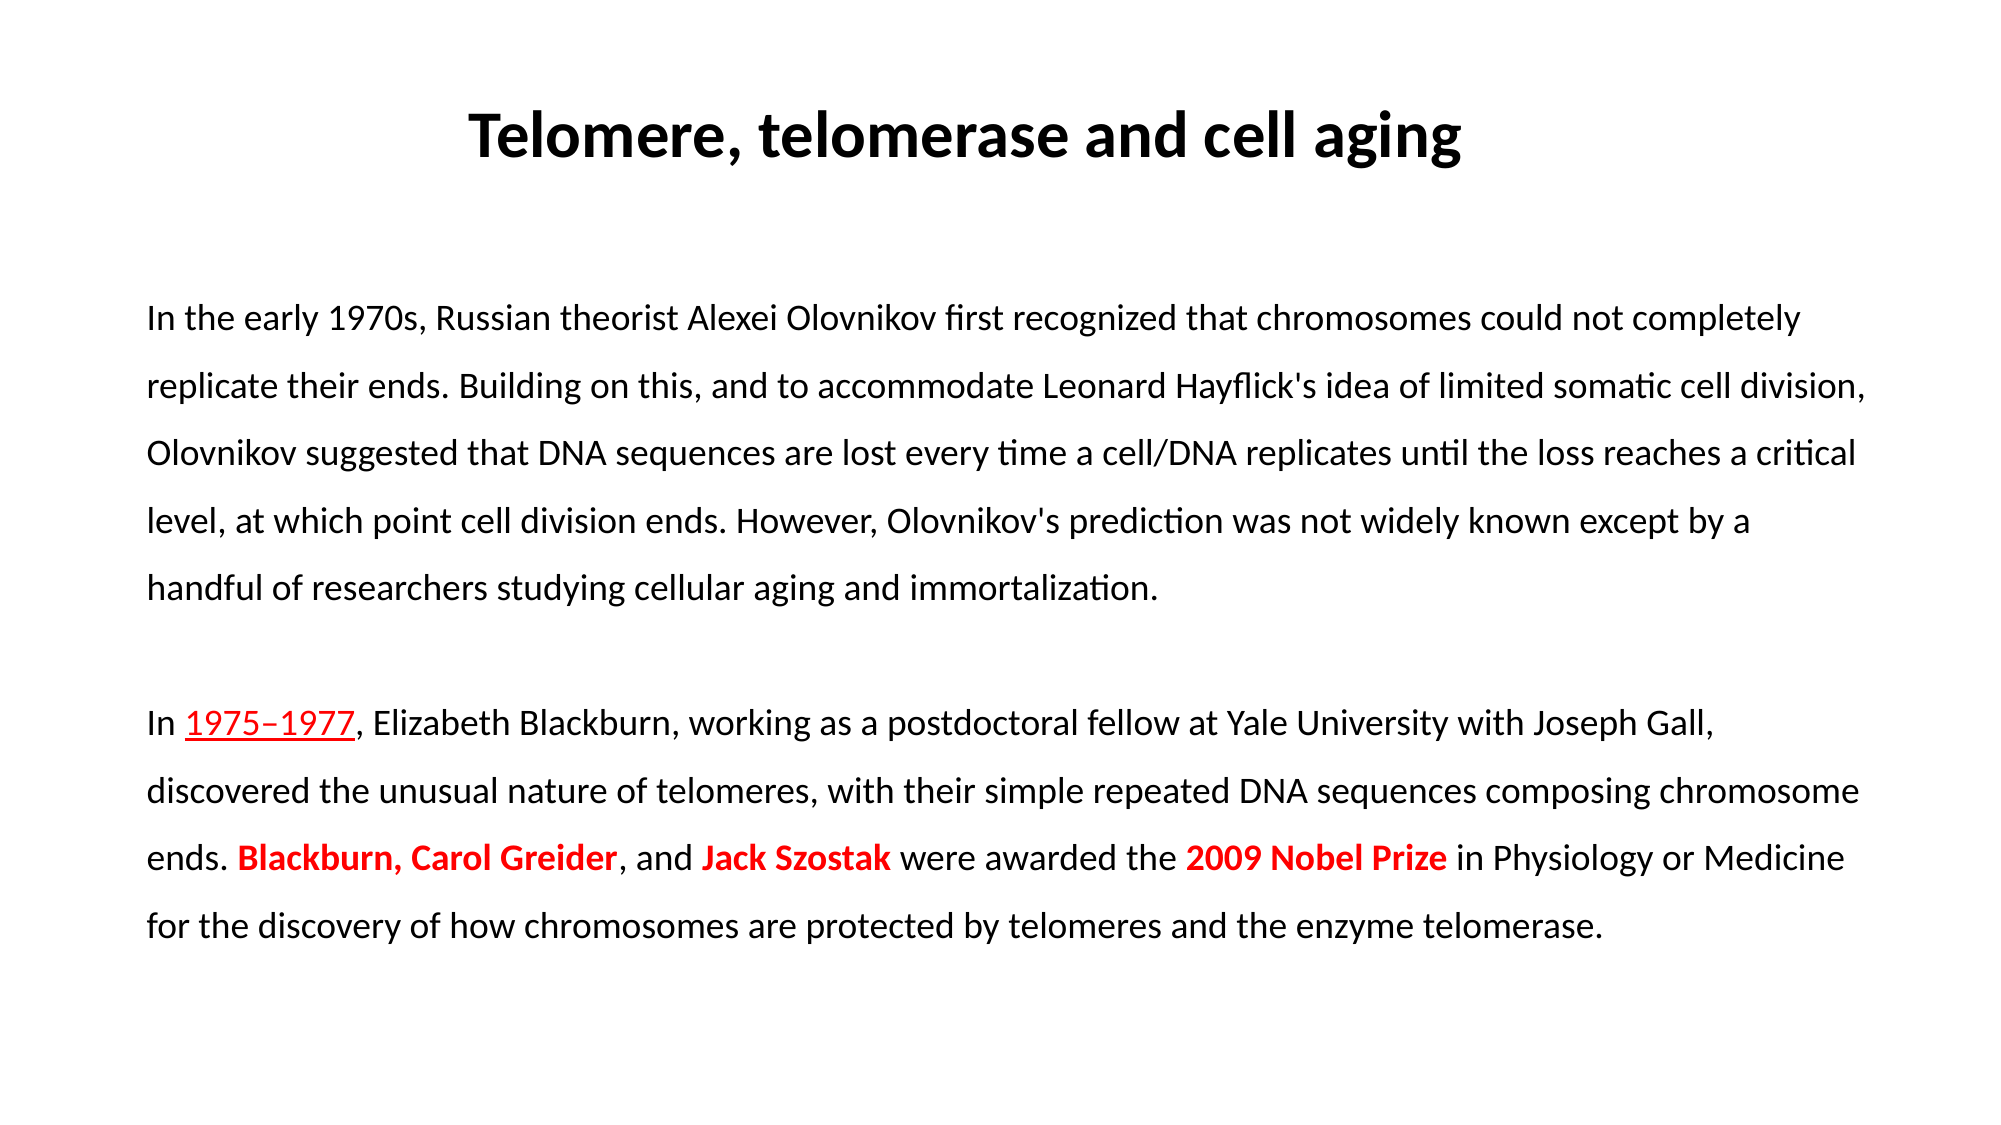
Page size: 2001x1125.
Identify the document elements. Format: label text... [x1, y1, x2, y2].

text_box Telomere, telomerase and cell aging [454, 83, 1478, 179]
text_box In the early 1970s, Russian theorist Alexei Olovnikov first recognized that chromosomes could not completely replicate their ends. Building on this, and to accommodate Leonard Hayflick's idea of limited somatic cell division, Olovnikov suggested that DNA sequences are lost every time a cell/DNA replicates until the loss reaches a critical level, at which point cell division ends. However, Olovnikov's prediction was not widely known except by a handful of researchers studying cellular aging and immortalization. In 1975–1977, Elizabeth Blackburn, working as a postdoctoral fellow at Yale University with Joseph Gall, discovered the unusual nature of telomeres, with their simple repeated DNA sequences composing chromosome ends. Blackburn, Carol Greider, and Jack Szostak were awarded the 2009 Nobel Prize in Physiology or Medicine for the discovery of how chromosomes are protected by telomeres and the enzyme telomerase. [131, 263, 1886, 954]
